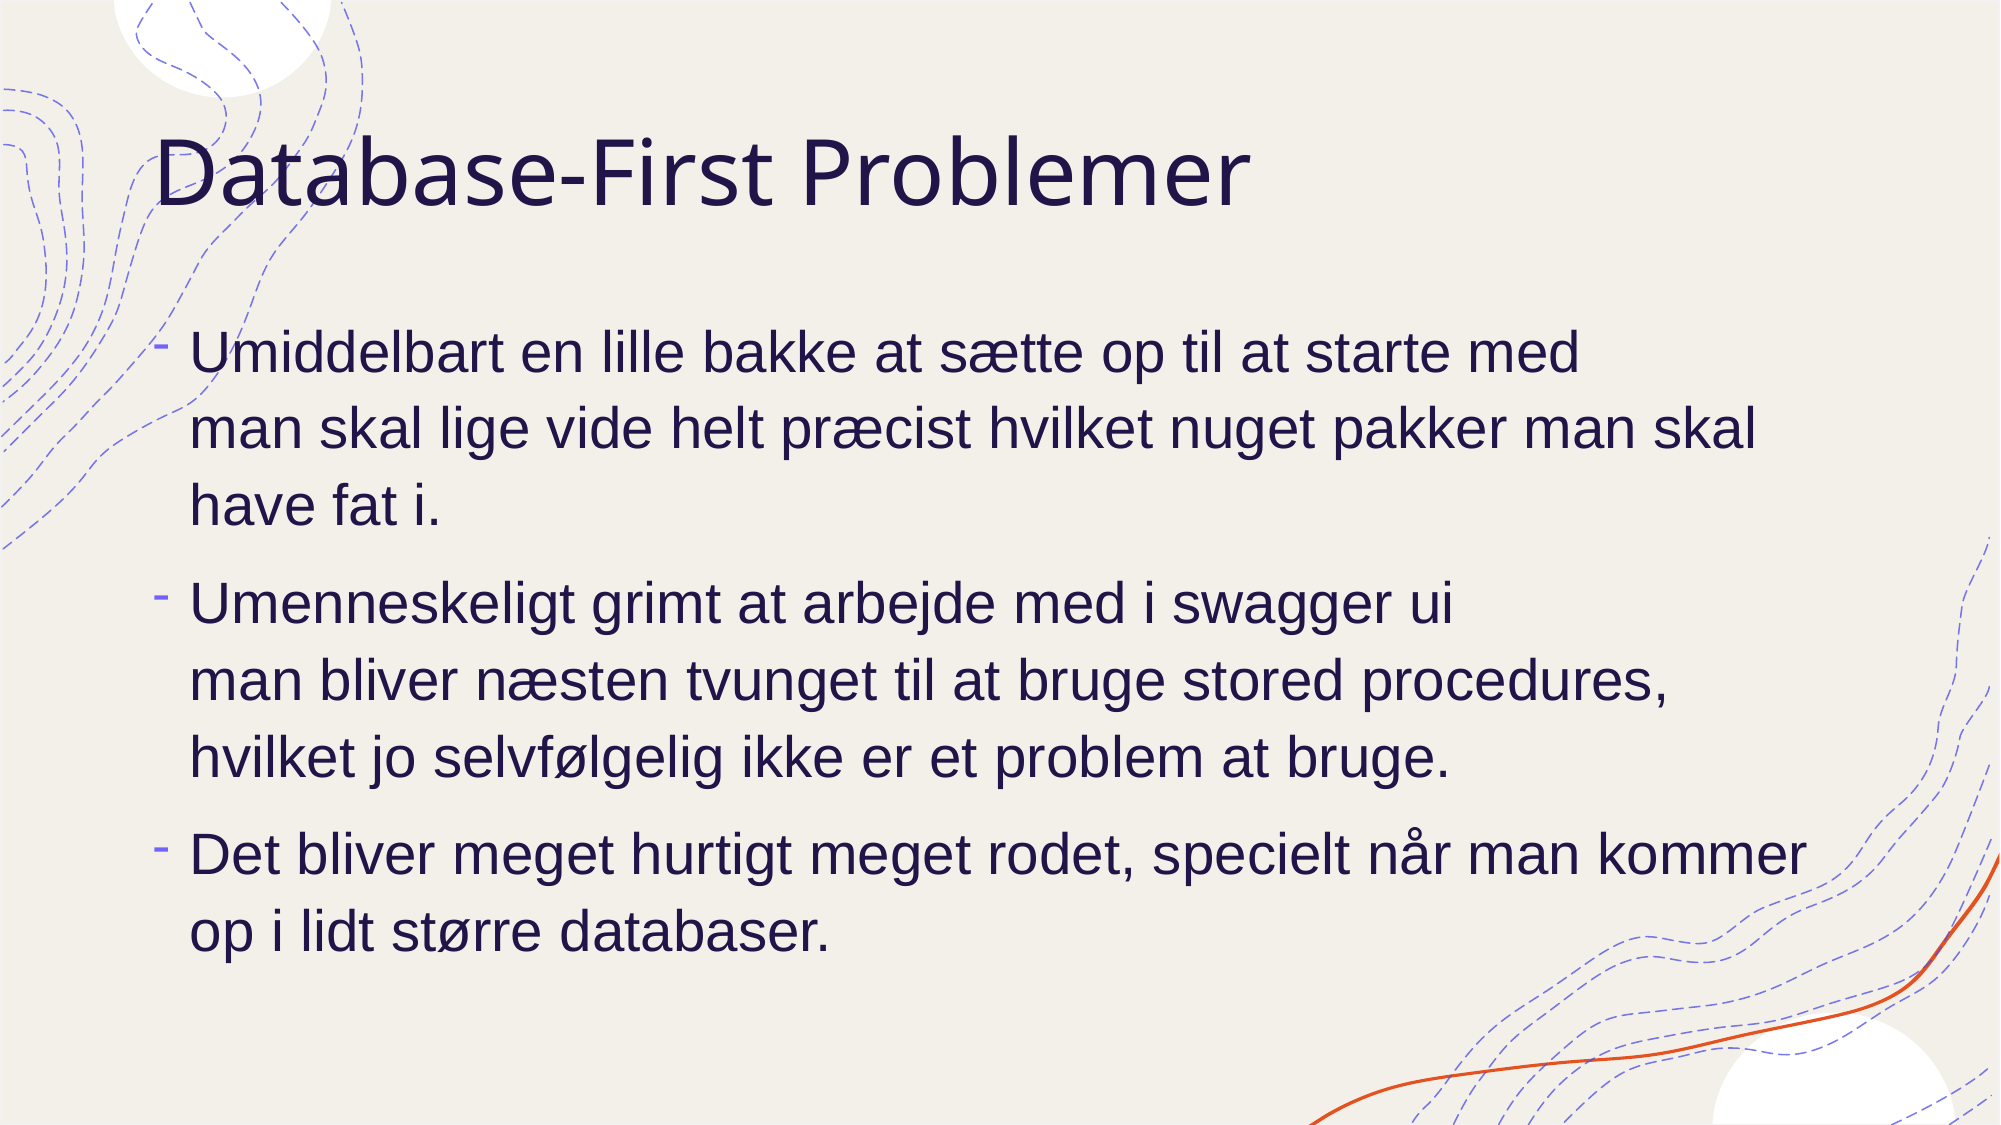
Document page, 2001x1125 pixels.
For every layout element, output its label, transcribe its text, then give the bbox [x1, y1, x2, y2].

list Umiddelbart en lille bakke at sætte op til at starte med man skal lige vide helt præcist hvilket nuget pakker man skal have fat i. Umenneskeligt grimt at arbejde med i swagger ui man bliver næsten tvunget til at bruge stored procedures, hvilket jo selvfølgelig ikke er et problem at bruge. Det bliver meget hurtigt meget rodet, specielt når man kommer op i lidt større databaser. [137, 299, 1863, 1014]
title Database-First Problemer [137, 59, 1863, 278]
